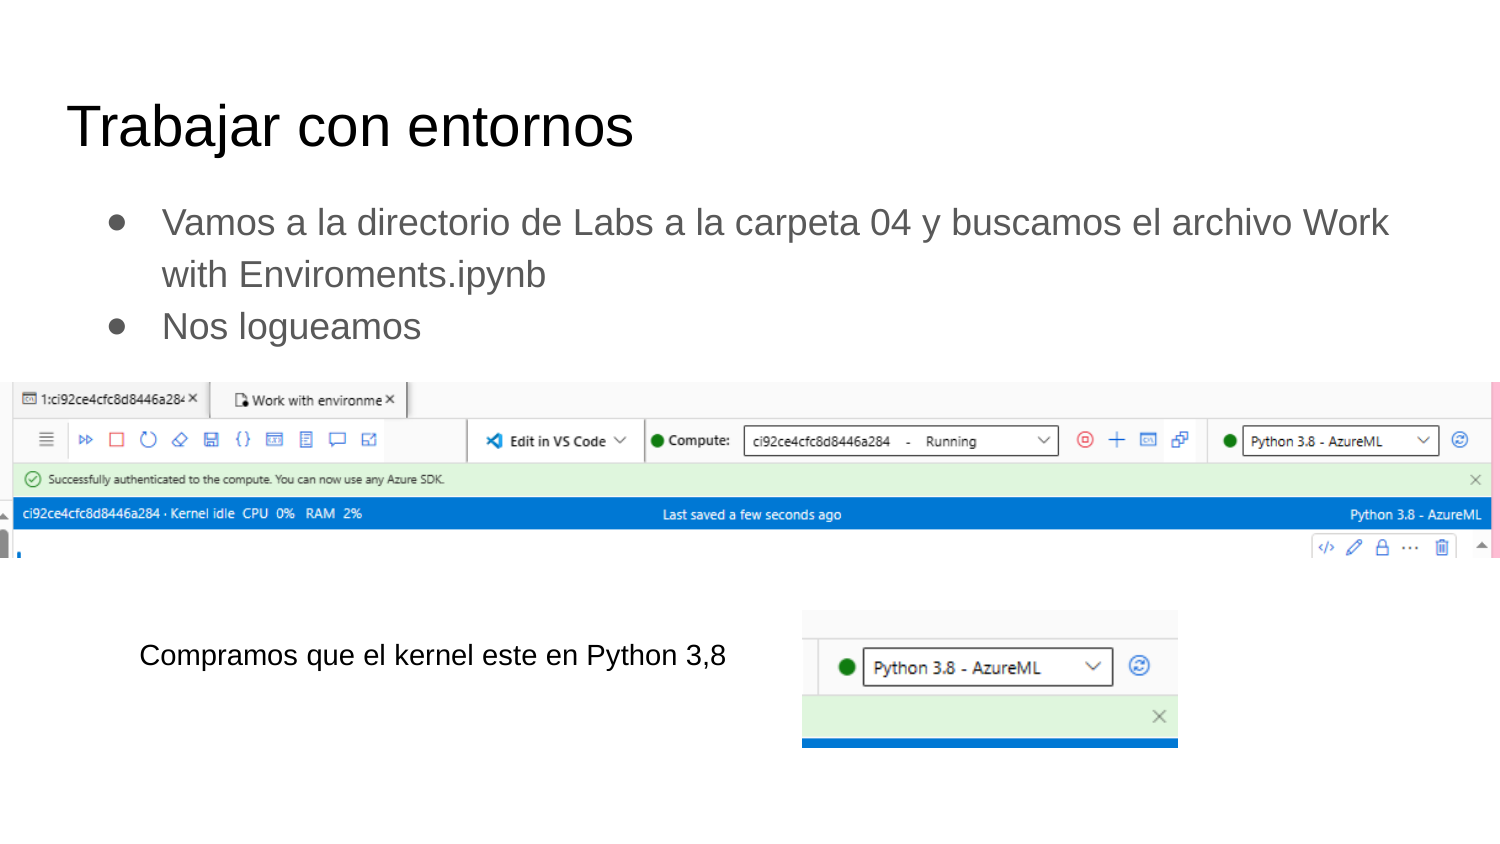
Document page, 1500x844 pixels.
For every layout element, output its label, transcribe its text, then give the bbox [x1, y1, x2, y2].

list Vamos a la directorio de Labs a la carpeta 04 y buscamos el archivo Work with Enviroments.ipynb Nos logueamos [71, 176, 1428, 381]
picture [802, 610, 1179, 749]
picture [0, 382, 1500, 558]
text_box Compramos que el kernel este en Python 3,8 [124, 628, 751, 679]
title Trabajar con entornos [51, 72, 1449, 167]
